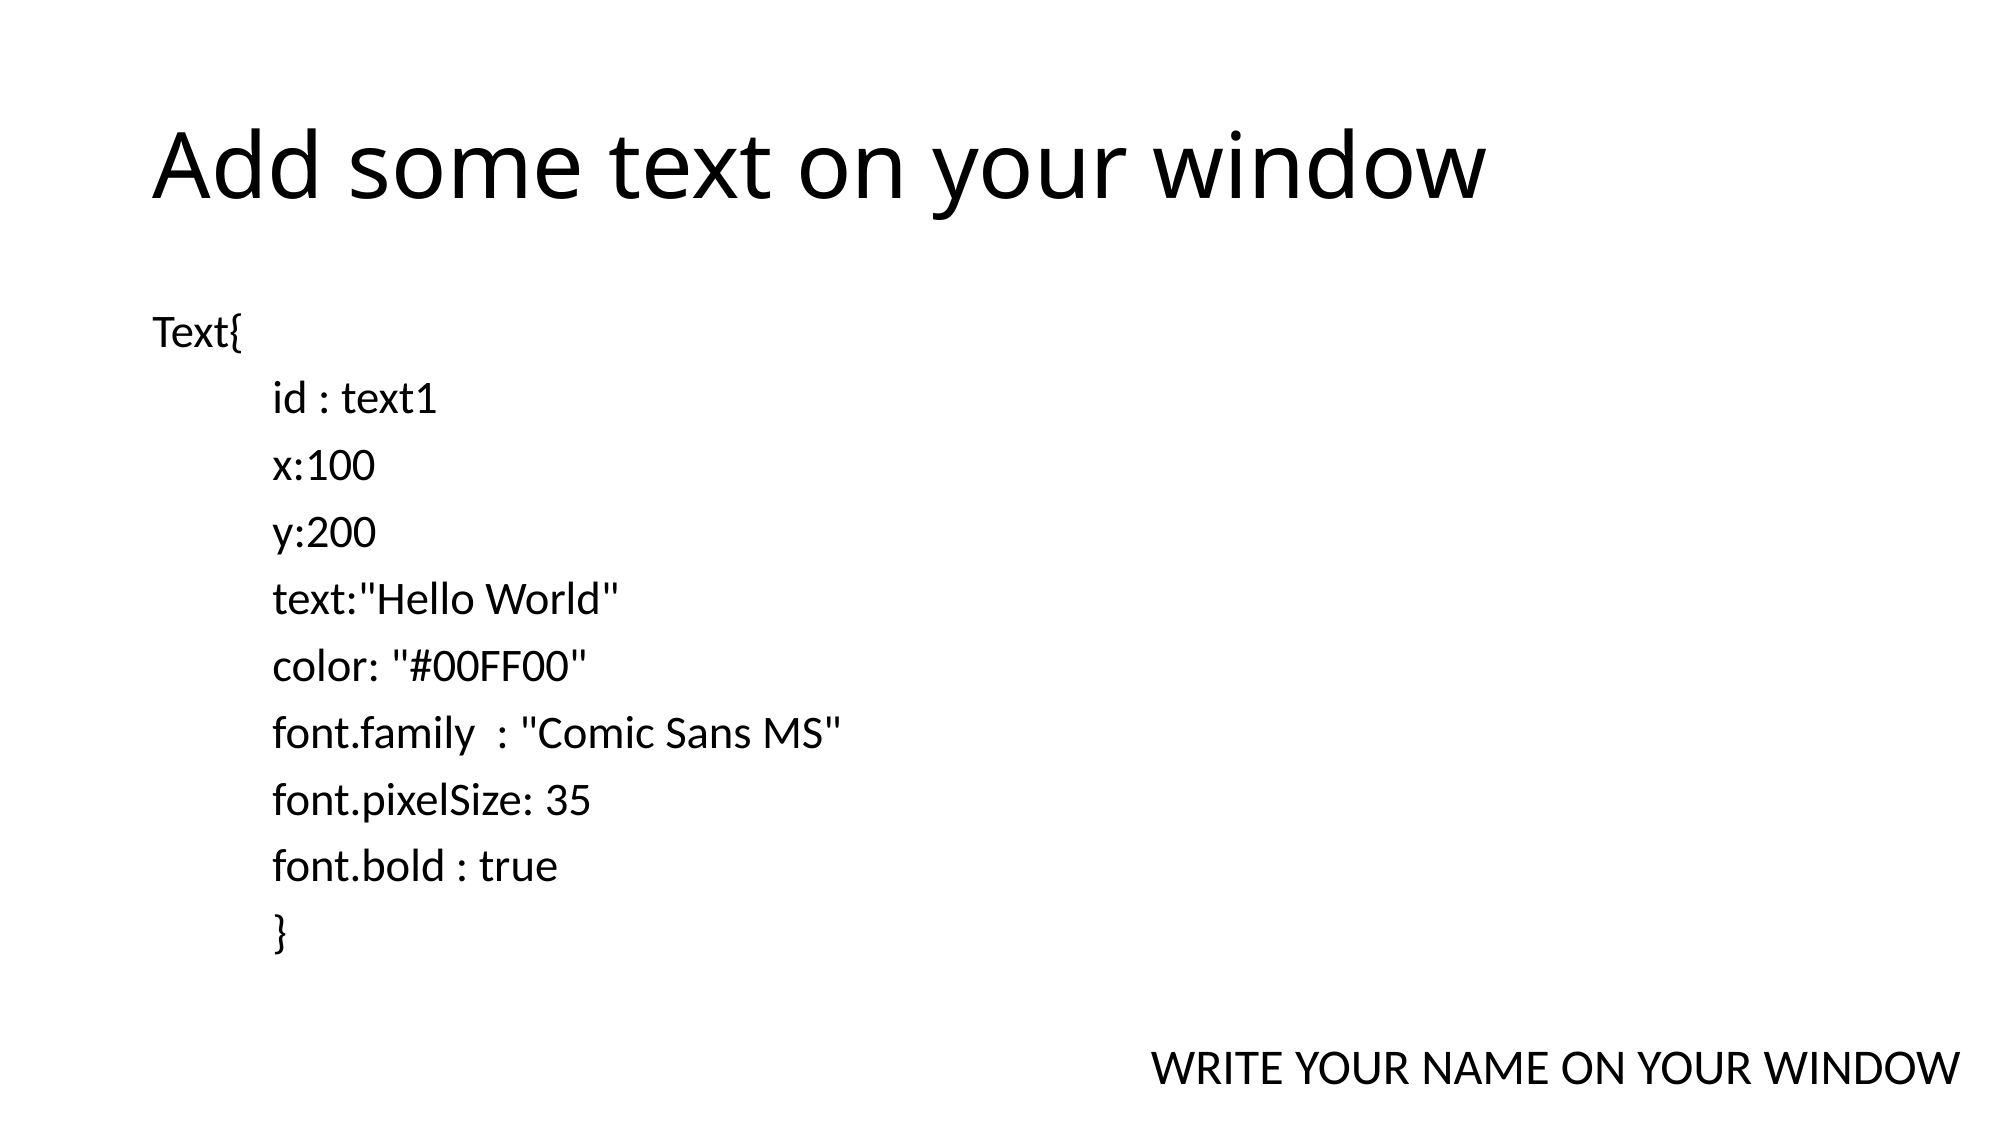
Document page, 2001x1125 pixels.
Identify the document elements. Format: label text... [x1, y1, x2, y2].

title Add some text on your window [137, 59, 1863, 278]
text_box WRITE YOUR NAME ON YOUR WINDOW [1136, 1027, 1983, 1102]
list Text{ id : text1 x:100 y:200 text:"Hello World" color: "#00FF00" font.family : "Comic Sans MS" font.pixelSize: 35 font.bold : true } [137, 299, 1863, 972]
